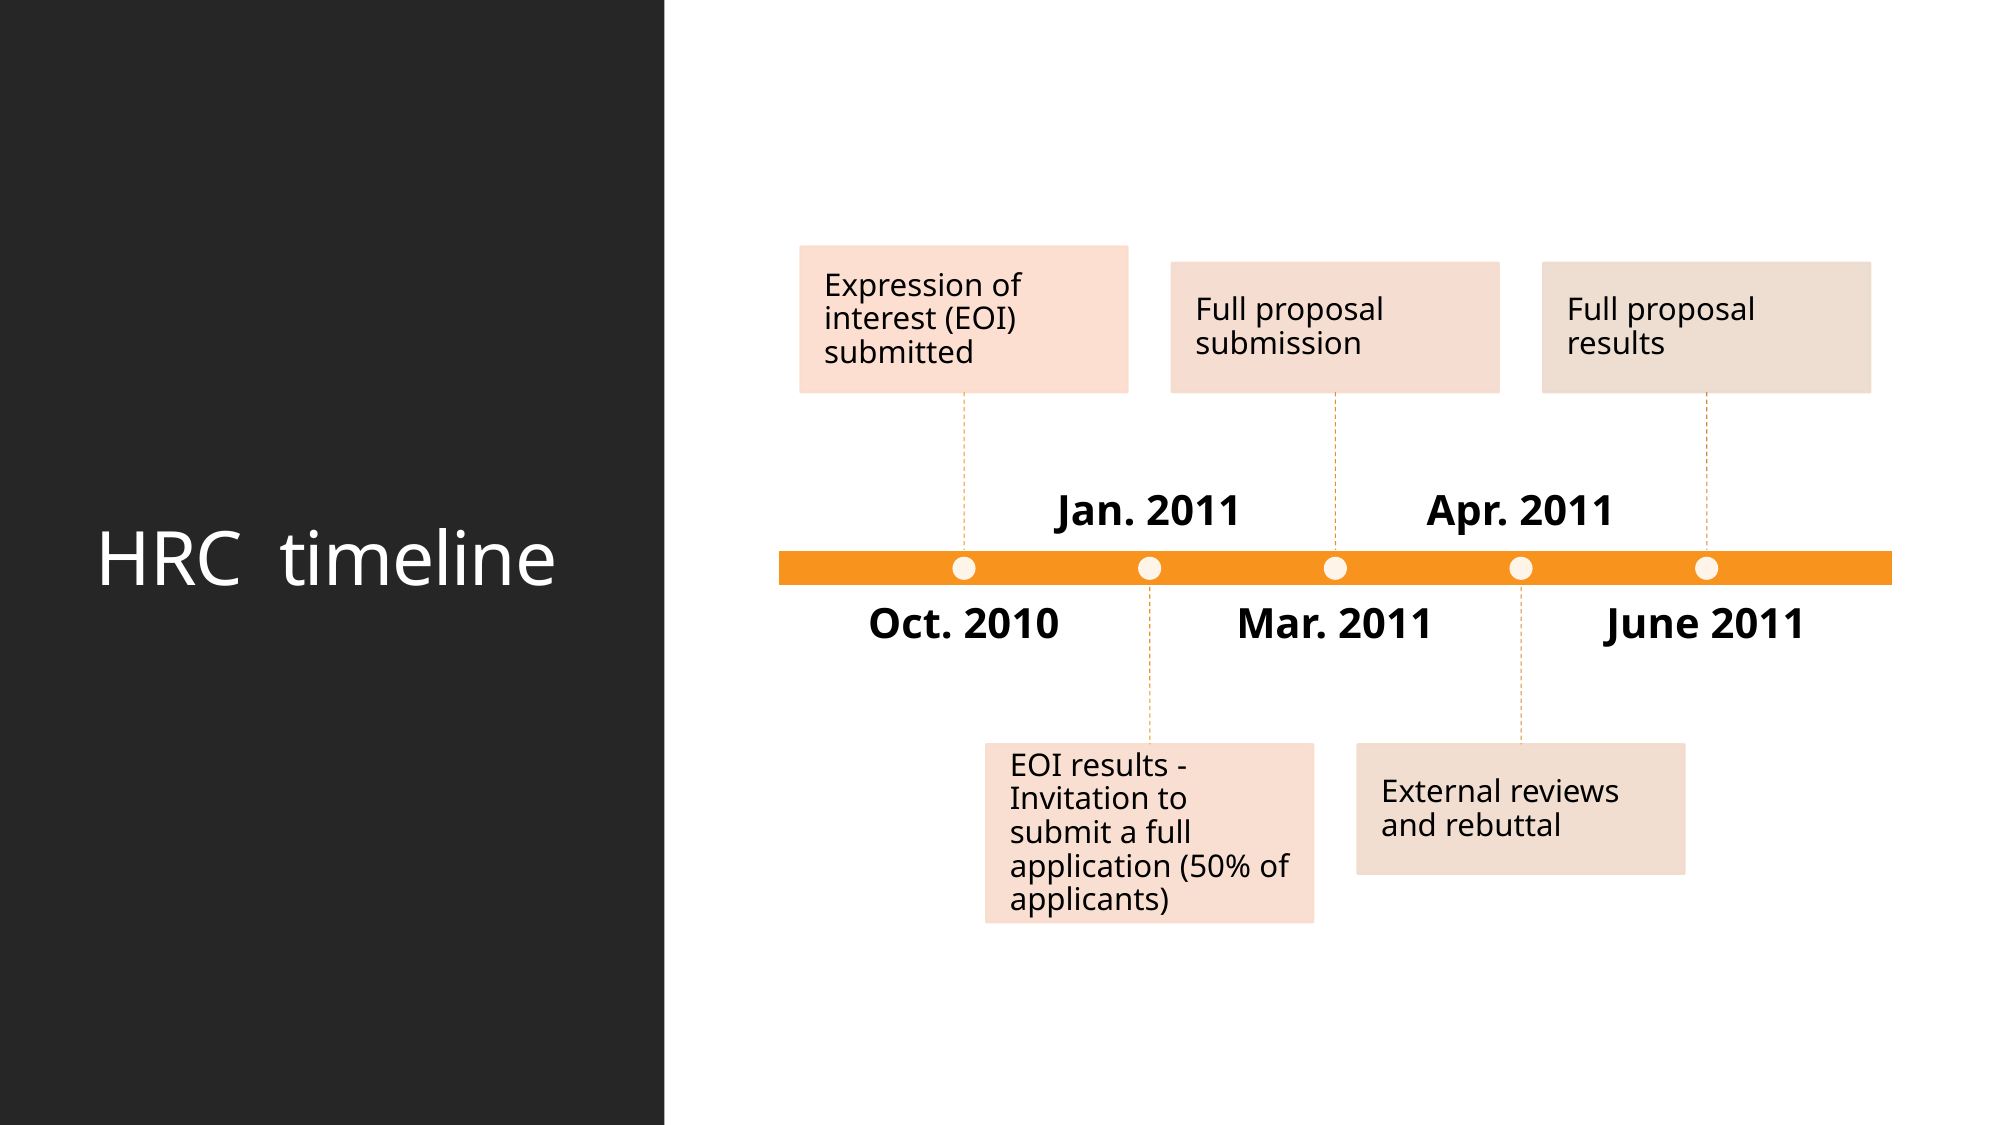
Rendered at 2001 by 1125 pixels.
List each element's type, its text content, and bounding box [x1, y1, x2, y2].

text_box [777, 104, 1894, 1033]
text_box [666, 0, 2000, 1125]
text_box [0, 0, 666, 1125]
title HRC timeline [80, 84, 587, 1032]
